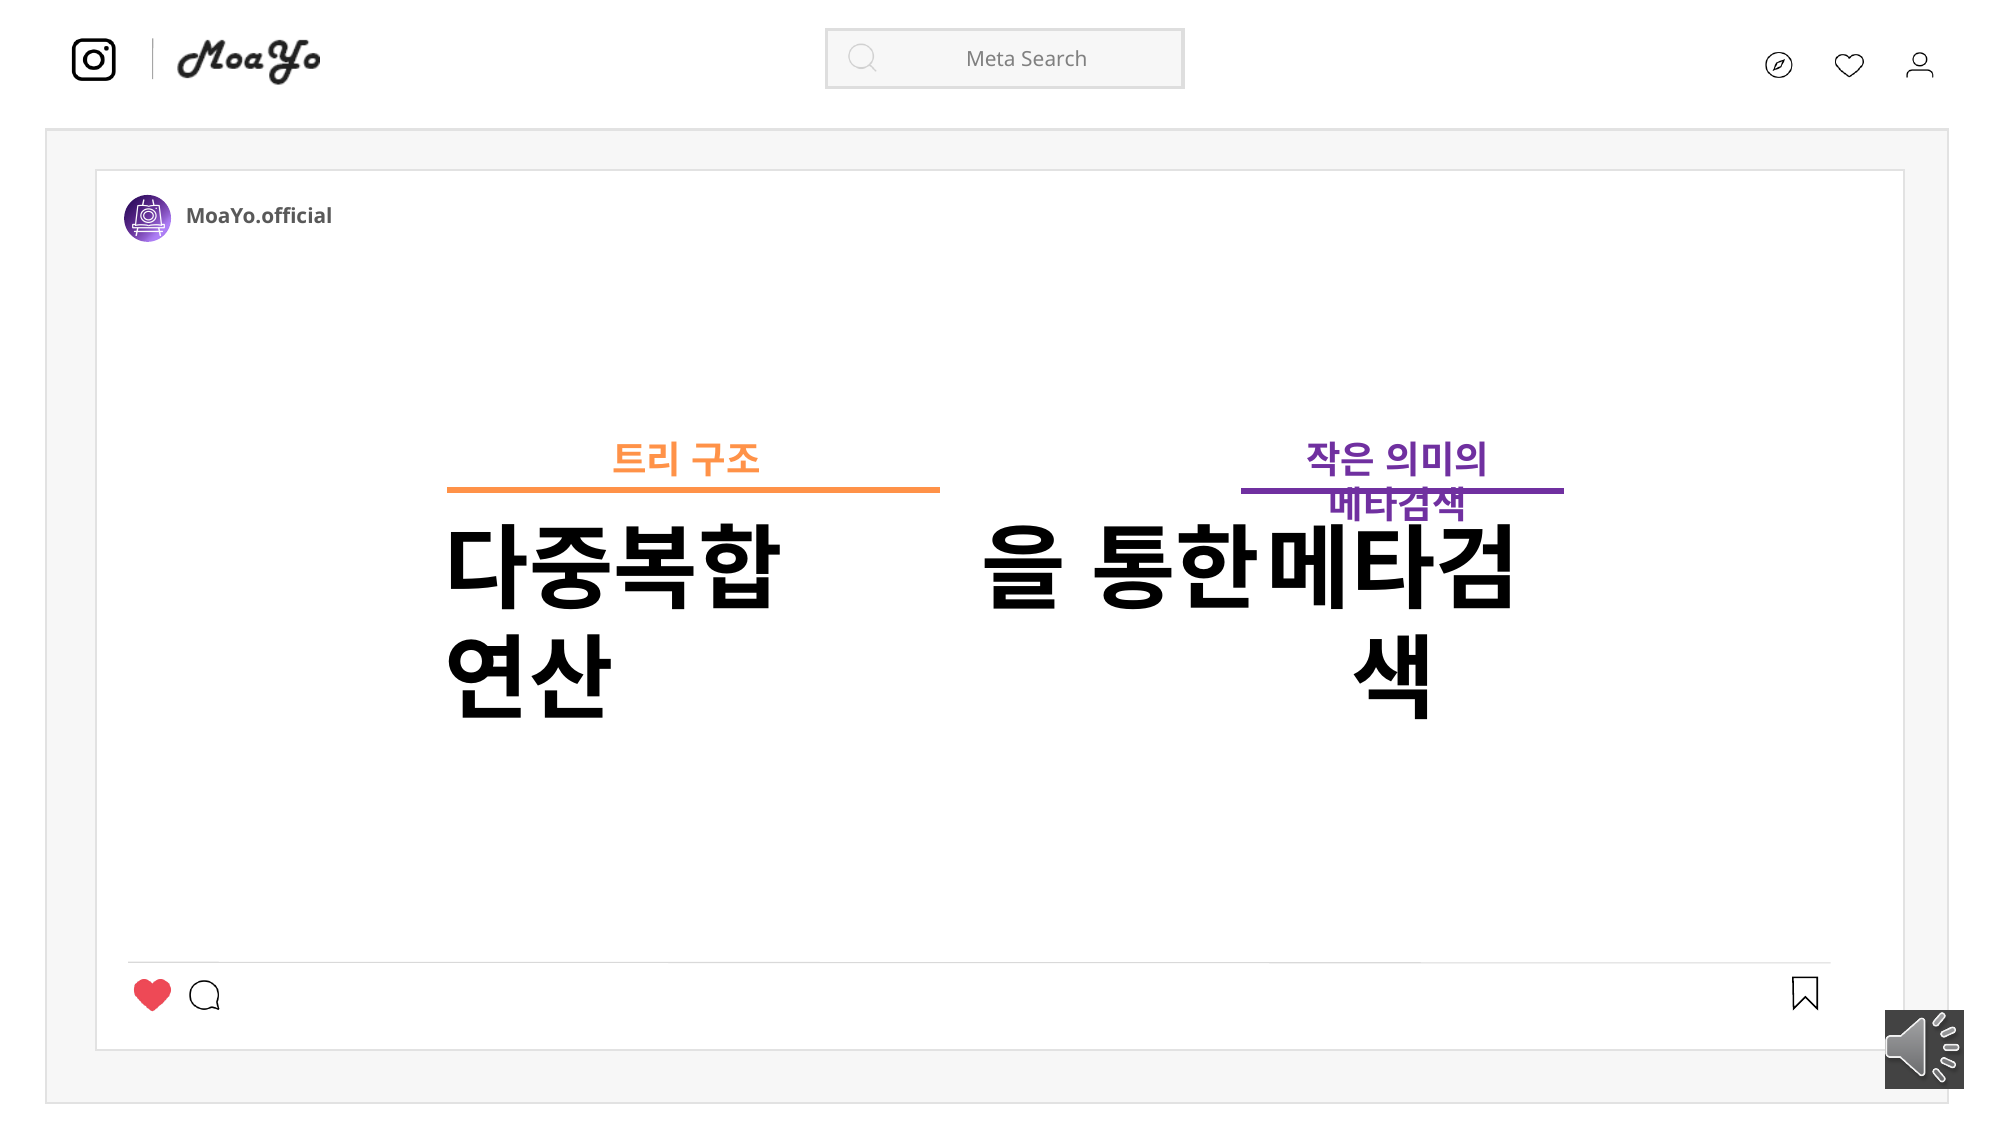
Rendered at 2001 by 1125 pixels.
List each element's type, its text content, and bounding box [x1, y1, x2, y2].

text_box [1791, 976, 1819, 1012]
text_box 메타검색 [1212, 502, 1576, 738]
picture [1884, 1009, 1965, 1090]
text_box [45, 128, 1949, 1104]
text_box 다중복합 연산을 통한 [974, 502, 1212, 628]
text_box [123, 193, 173, 243]
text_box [127, 969, 234, 1023]
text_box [414, 428, 959, 491]
text_box [95, 169, 1905, 1051]
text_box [1220, 428, 1576, 491]
text_box MoaYo.official [171, 195, 453, 235]
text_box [57, 29, 1937, 88]
text_box 다중복합 연산 [430, 502, 974, 738]
